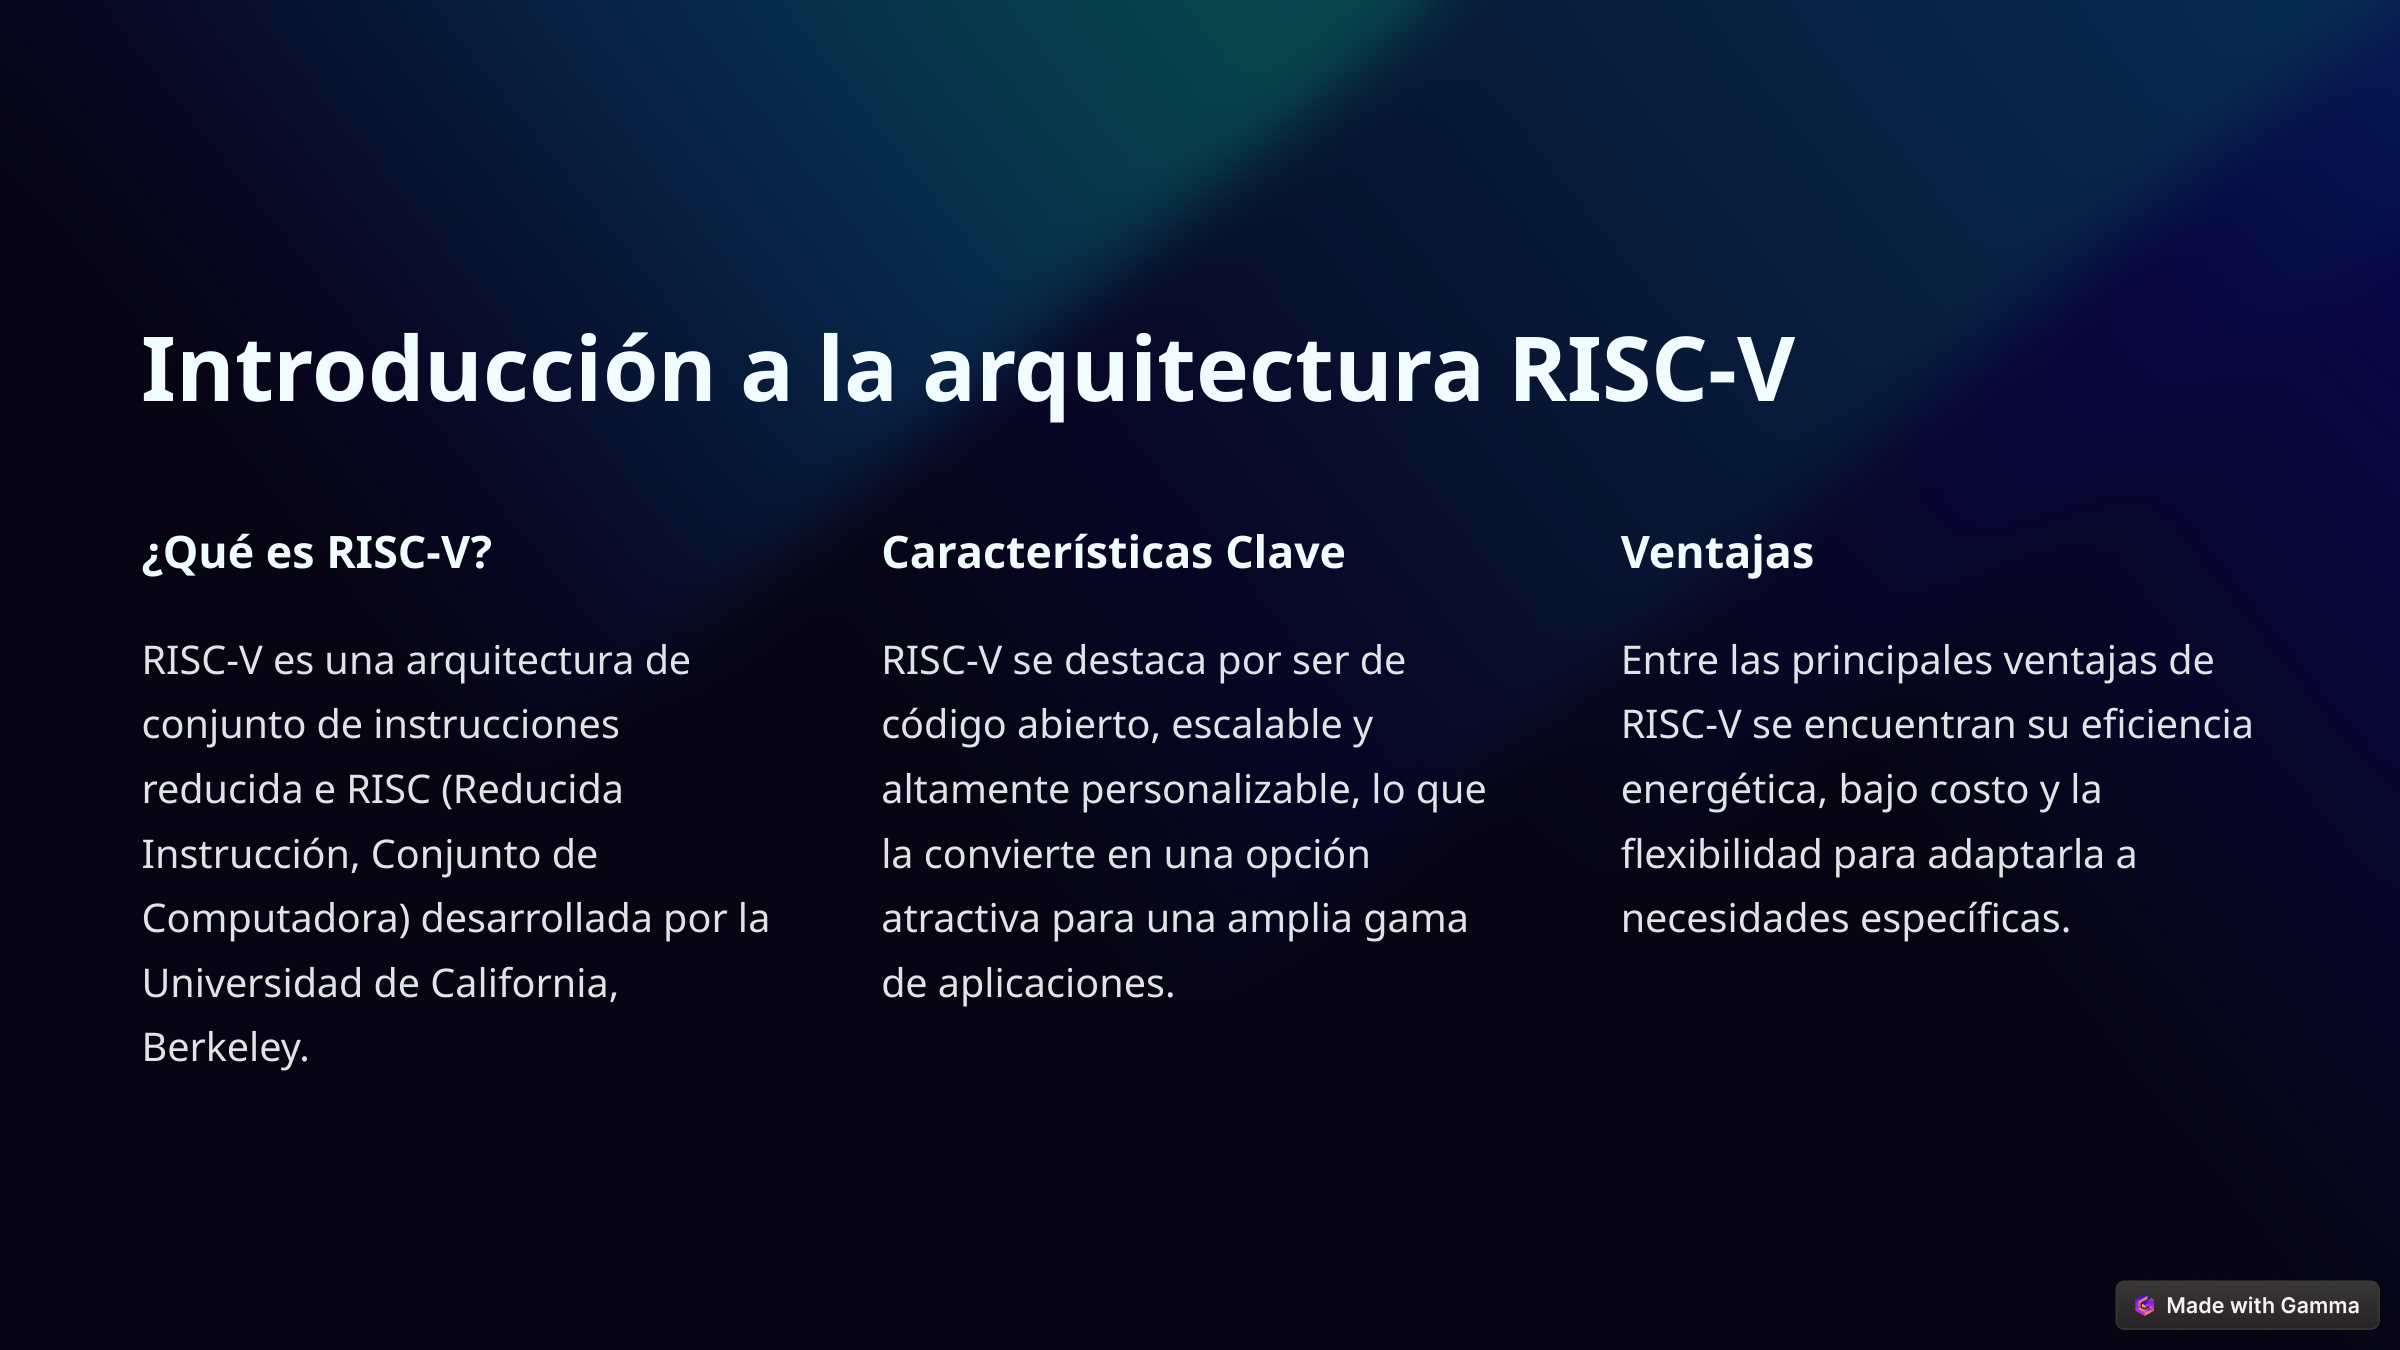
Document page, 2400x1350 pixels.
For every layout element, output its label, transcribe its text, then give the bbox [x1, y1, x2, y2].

text_box ¿Qué es RISC-V? [141, 520, 592, 578]
picture [2106, 1271, 2389, 1339]
text_box RISC-V se destaca por ser de código abierto, escalable y altamente personalizable, lo que la convierte en una opción atractiva para una amplia gama de aplicaciones. [881, 617, 1521, 942]
text_box Entre las principales ventajas de RISC-V se encuentran su eficiencia energética, bajo costo y la flexibilidad para adaptarla a necesidades específicas. [1620, 617, 2261, 942]
text_box Introducción a la arquitectura RISC-V [141, 307, 1710, 420]
text_box Ventajas [1620, 520, 2071, 578]
text_box Características Clave [881, 520, 1335, 578]
text_box RISC-V es una arquitectura de conjunto de instrucciones reducida e RISC (Reducida Instrucción, Conjunto de Computadora) desarrollada por la Universidad de California, Berkeley. [141, 617, 782, 1007]
